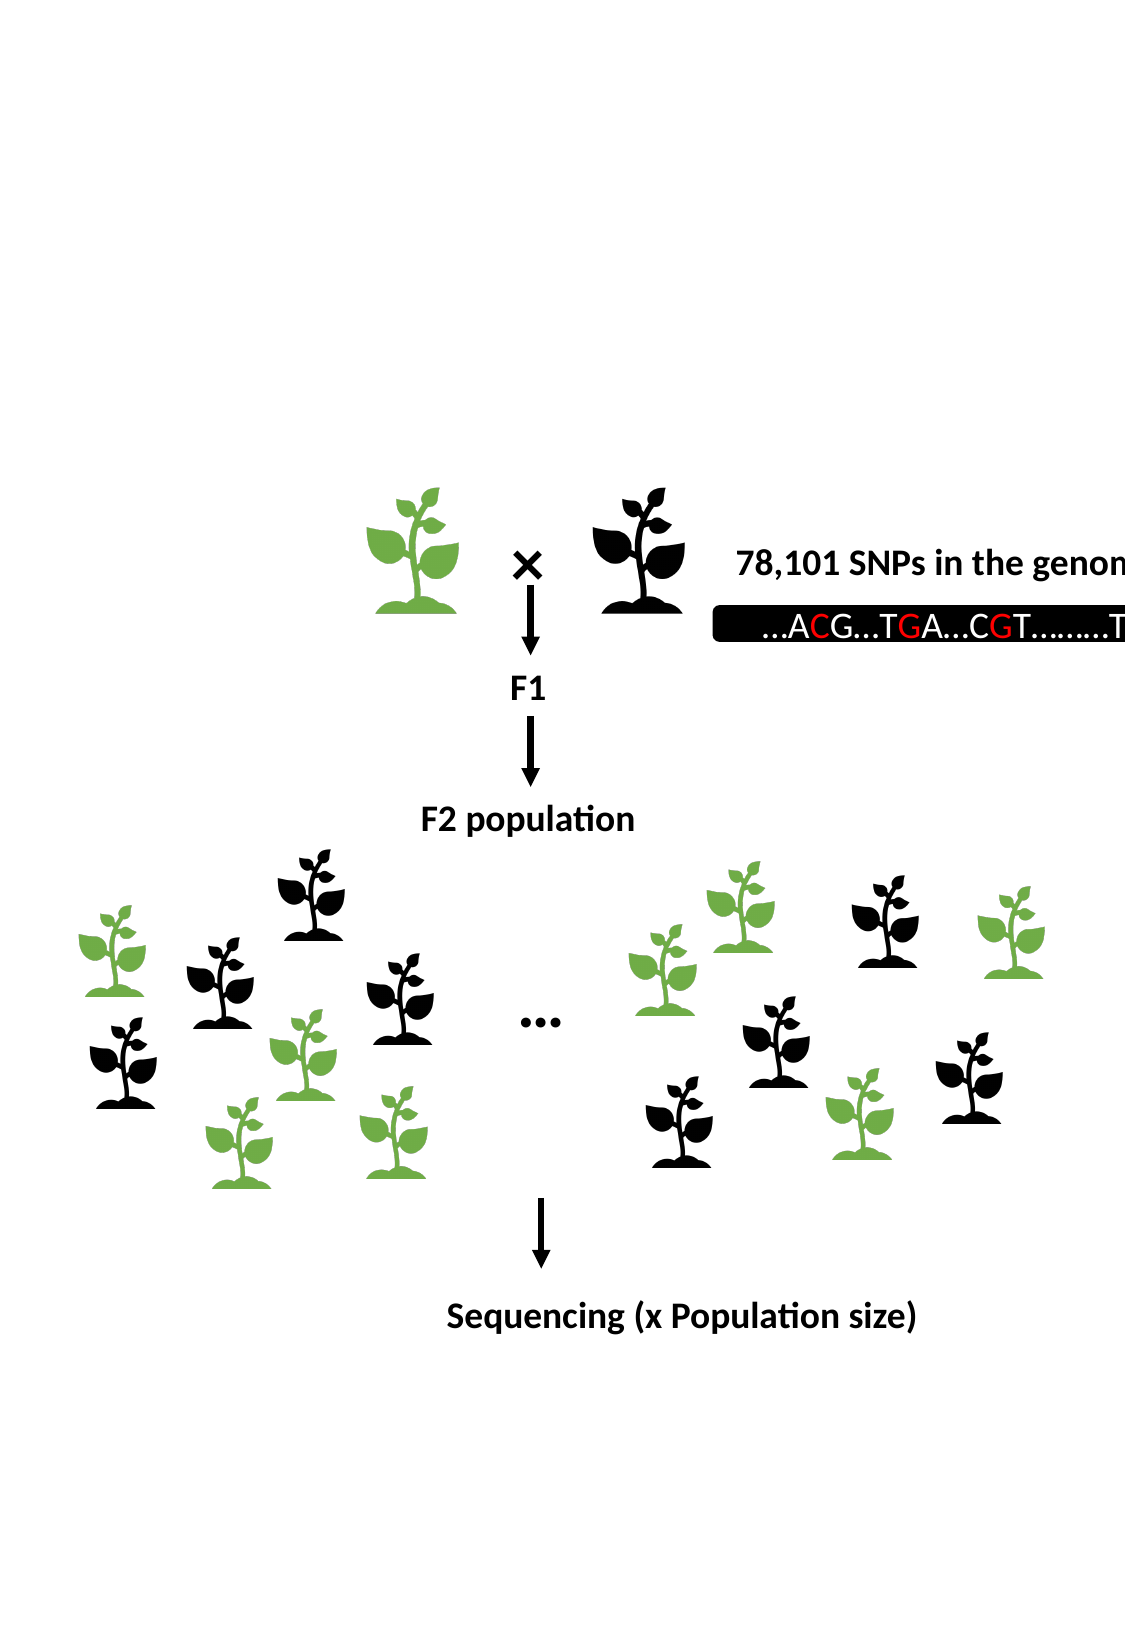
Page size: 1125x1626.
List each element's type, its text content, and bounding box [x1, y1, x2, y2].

picture [337, 475, 488, 626]
text_box 78,101 SNPs in the genome [714, 530, 1125, 590]
picture [830, 866, 940, 977]
picture [607, 852, 796, 1025]
text_box F2 population [383, 786, 673, 847]
text_box Sequencing (x Population size) [408, 1284, 957, 1344]
text_box …ACG…TGA…CGT………TGA…CTG…TCA… [712, 605, 1125, 642]
text_box × [488, 512, 563, 608]
picture [956, 877, 1066, 988]
picture [563, 475, 714, 626]
picture [57, 840, 455, 1198]
text_box … [455, 953, 686, 1048]
picture [624, 987, 1024, 1177]
text_box F1 [474, 655, 582, 716]
